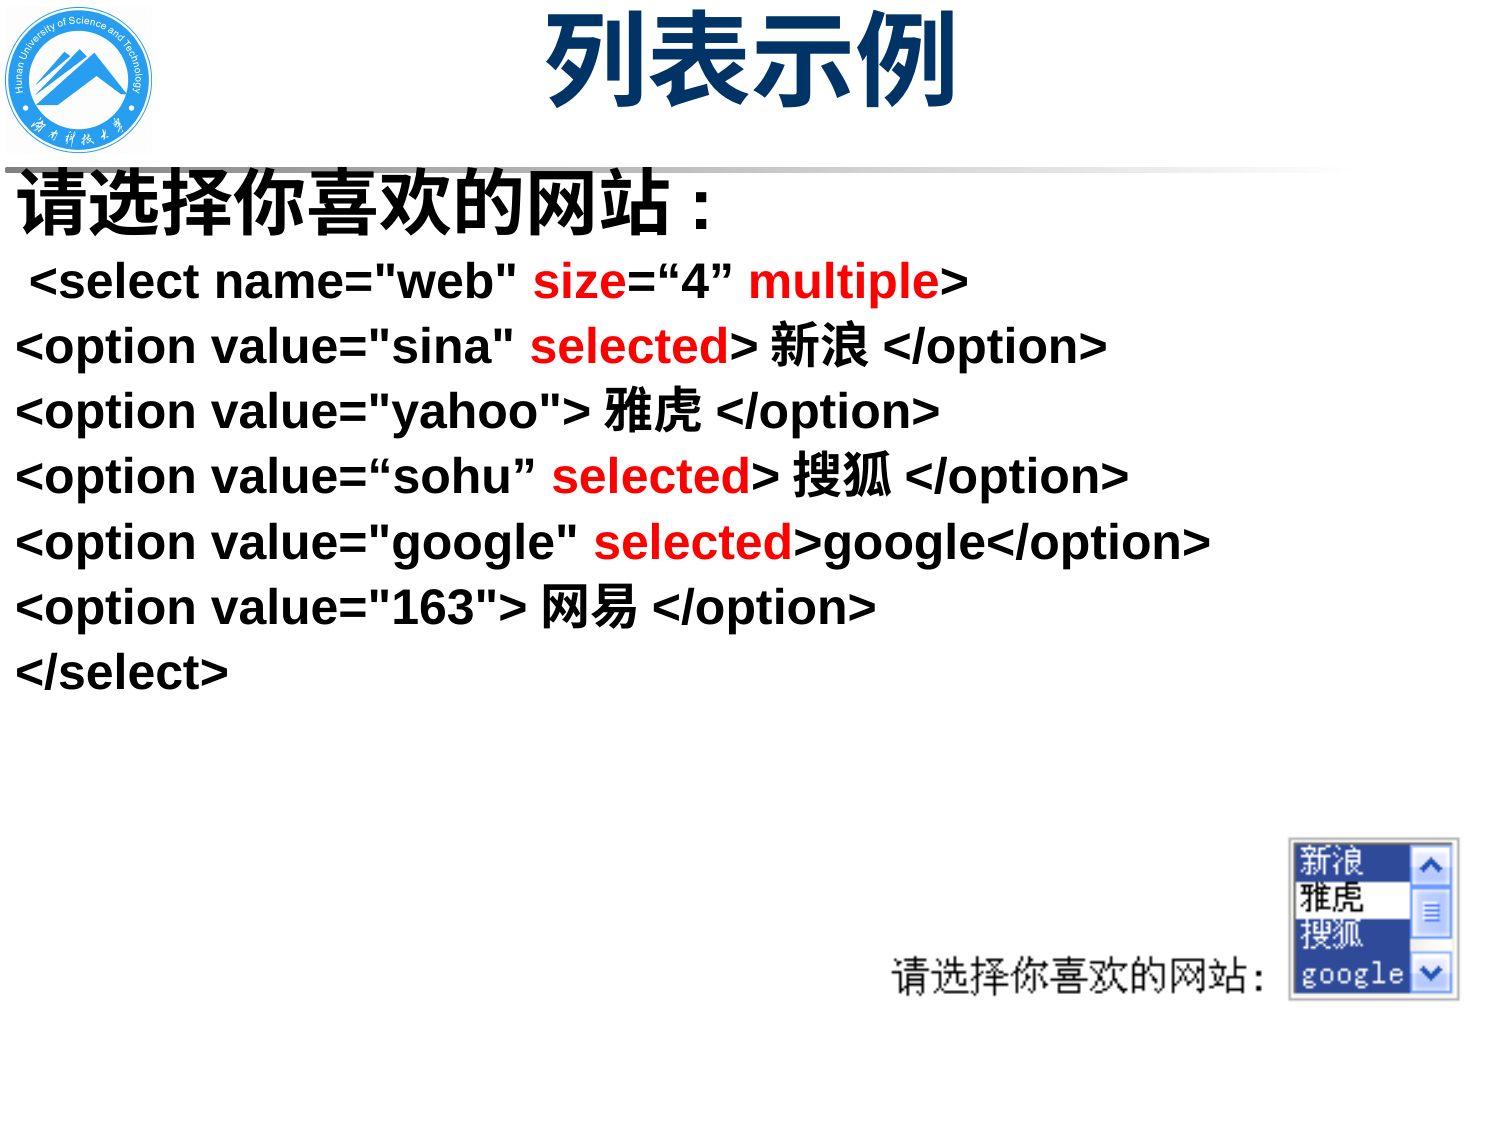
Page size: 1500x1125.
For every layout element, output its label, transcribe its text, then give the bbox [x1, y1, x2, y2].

list 请选择你喜欢的网站: <select name="web" size=“4” multiple> <option value="sina" selected>新浪</option> <option value="yahoo">雅虎</option> <option value=“sohu” selected>搜狐</option> <option value="google" selected>google</option> <option value="163">网易</option> </select> [0, 148, 1500, 1000]
picture [5, 7, 152, 148]
title 列表示例 [76, 0, 1428, 114]
picture [885, 727, 1500, 1125]
